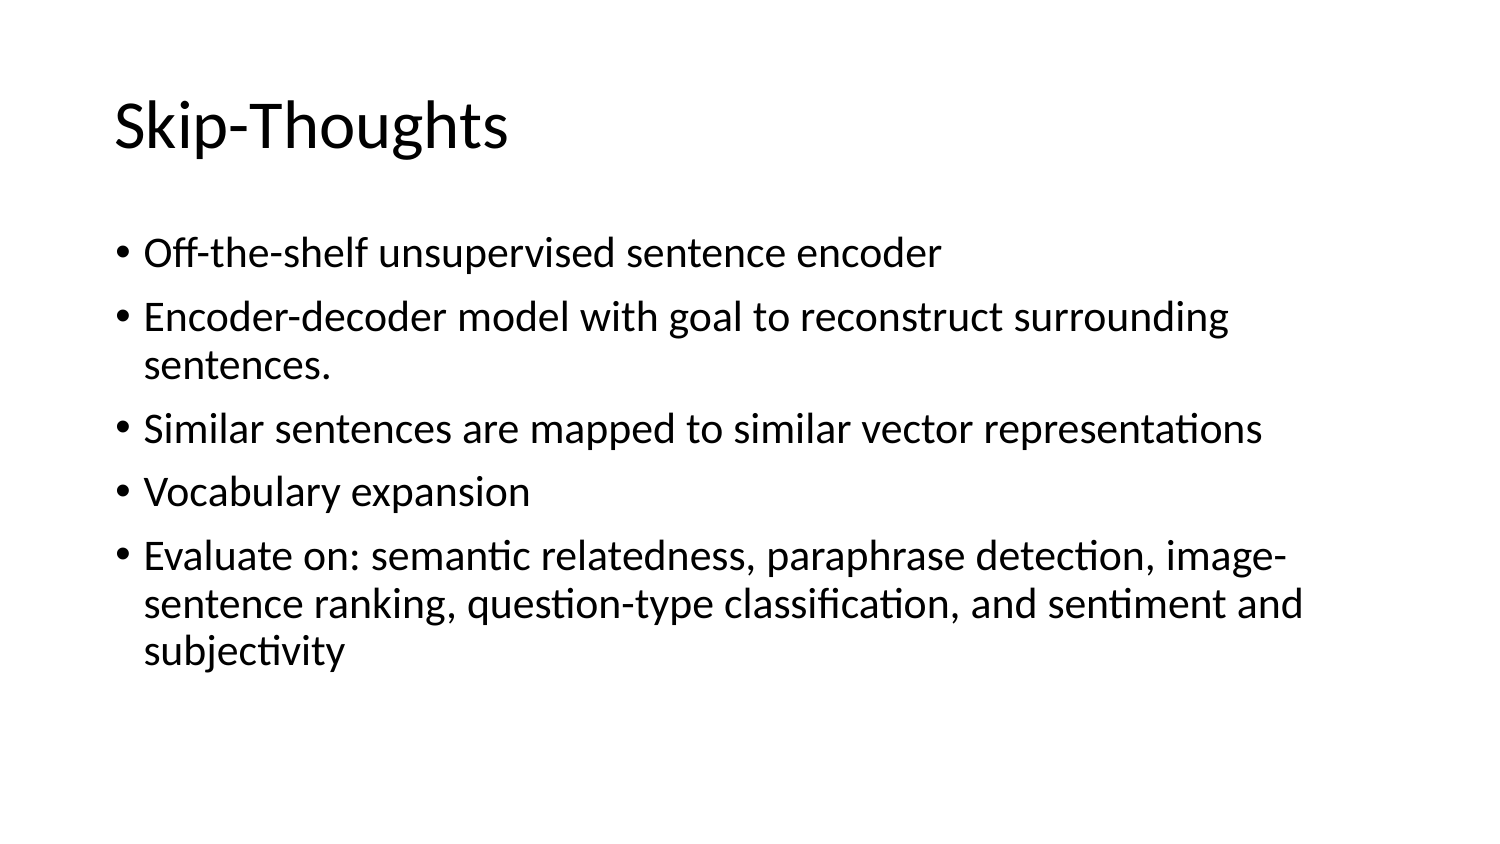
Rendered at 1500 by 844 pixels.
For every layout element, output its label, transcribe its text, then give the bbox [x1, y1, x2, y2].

title Skip-Thoughts [103, 44, 1397, 208]
list Off-the-shelf unsupervised sentence encoder Encoder-decoder model with goal to reconstruct surrounding sentences. Similar sentences are mapped to similar vector representations Vocabulary expansion Evaluate on: semantic relatedness, paraphrase detection, image-sentence ranking, question-type classification, and sentiment and subjectivity [103, 224, 1397, 760]
